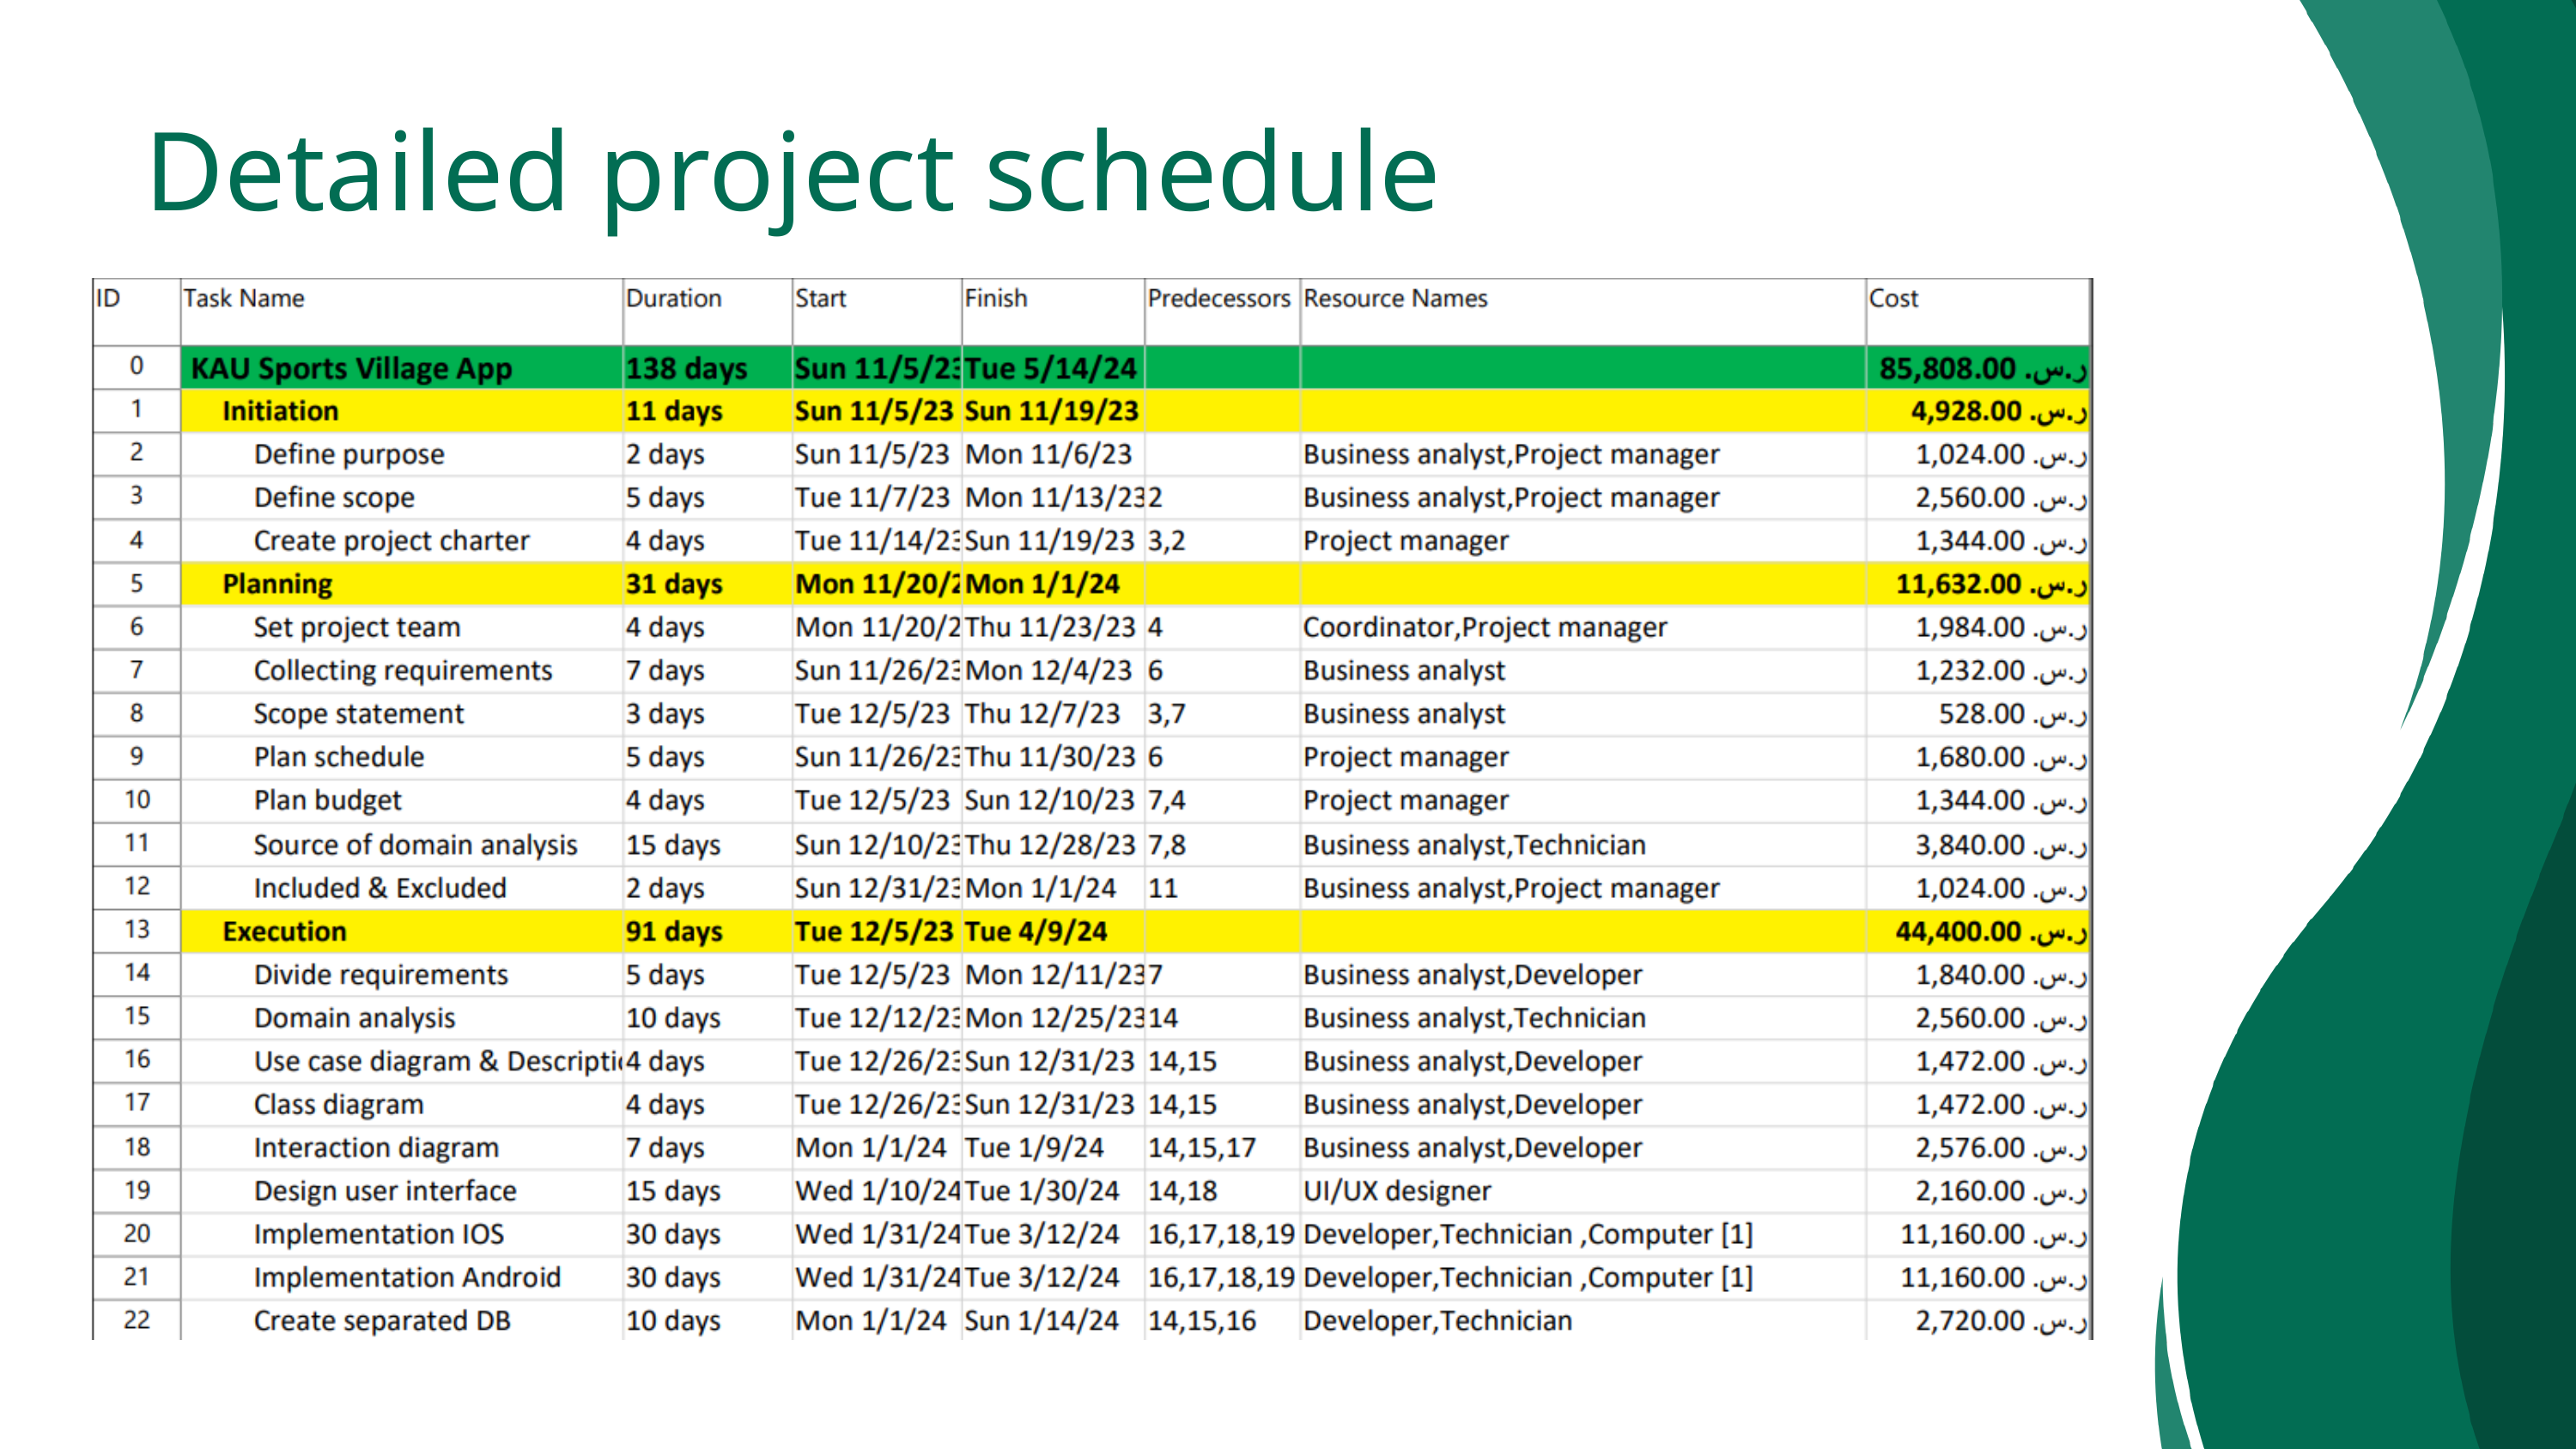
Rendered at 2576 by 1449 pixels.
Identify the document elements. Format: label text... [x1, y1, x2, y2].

text_box [2074, 0, 2576, 1449]
text_box [89, 278, 2097, 1340]
text_box Detailed project schedule [144, 101, 1907, 233]
